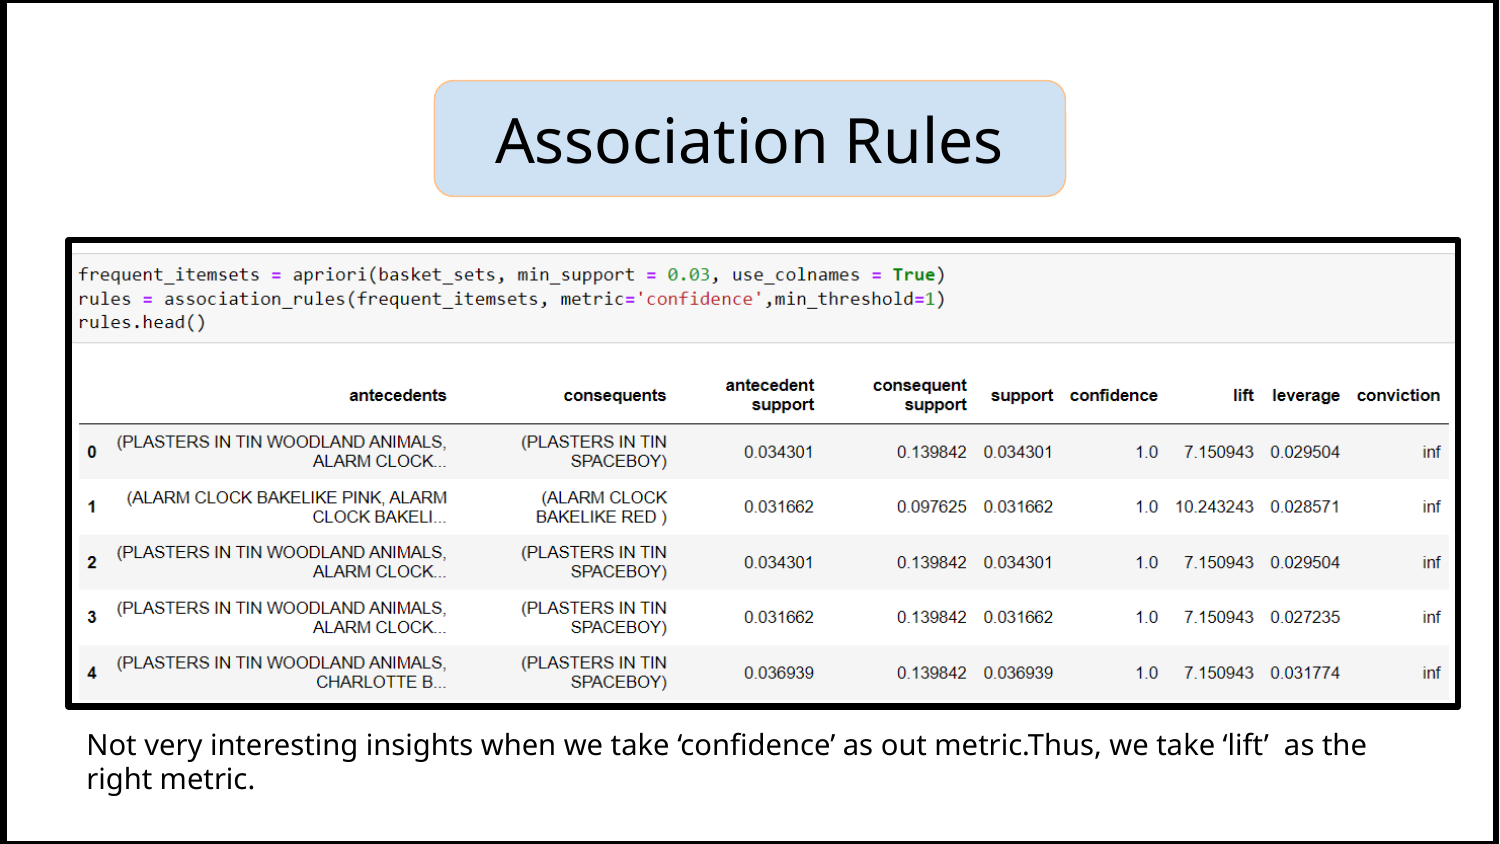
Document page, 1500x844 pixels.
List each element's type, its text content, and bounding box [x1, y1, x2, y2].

text_box [3, 0, 1497, 844]
text_box Not very interesting insights when we take ‘confidence’ as out metric.Thus, we take ‘lift’ as the right metric. [71, 710, 1456, 811]
picture [71, 243, 1456, 704]
